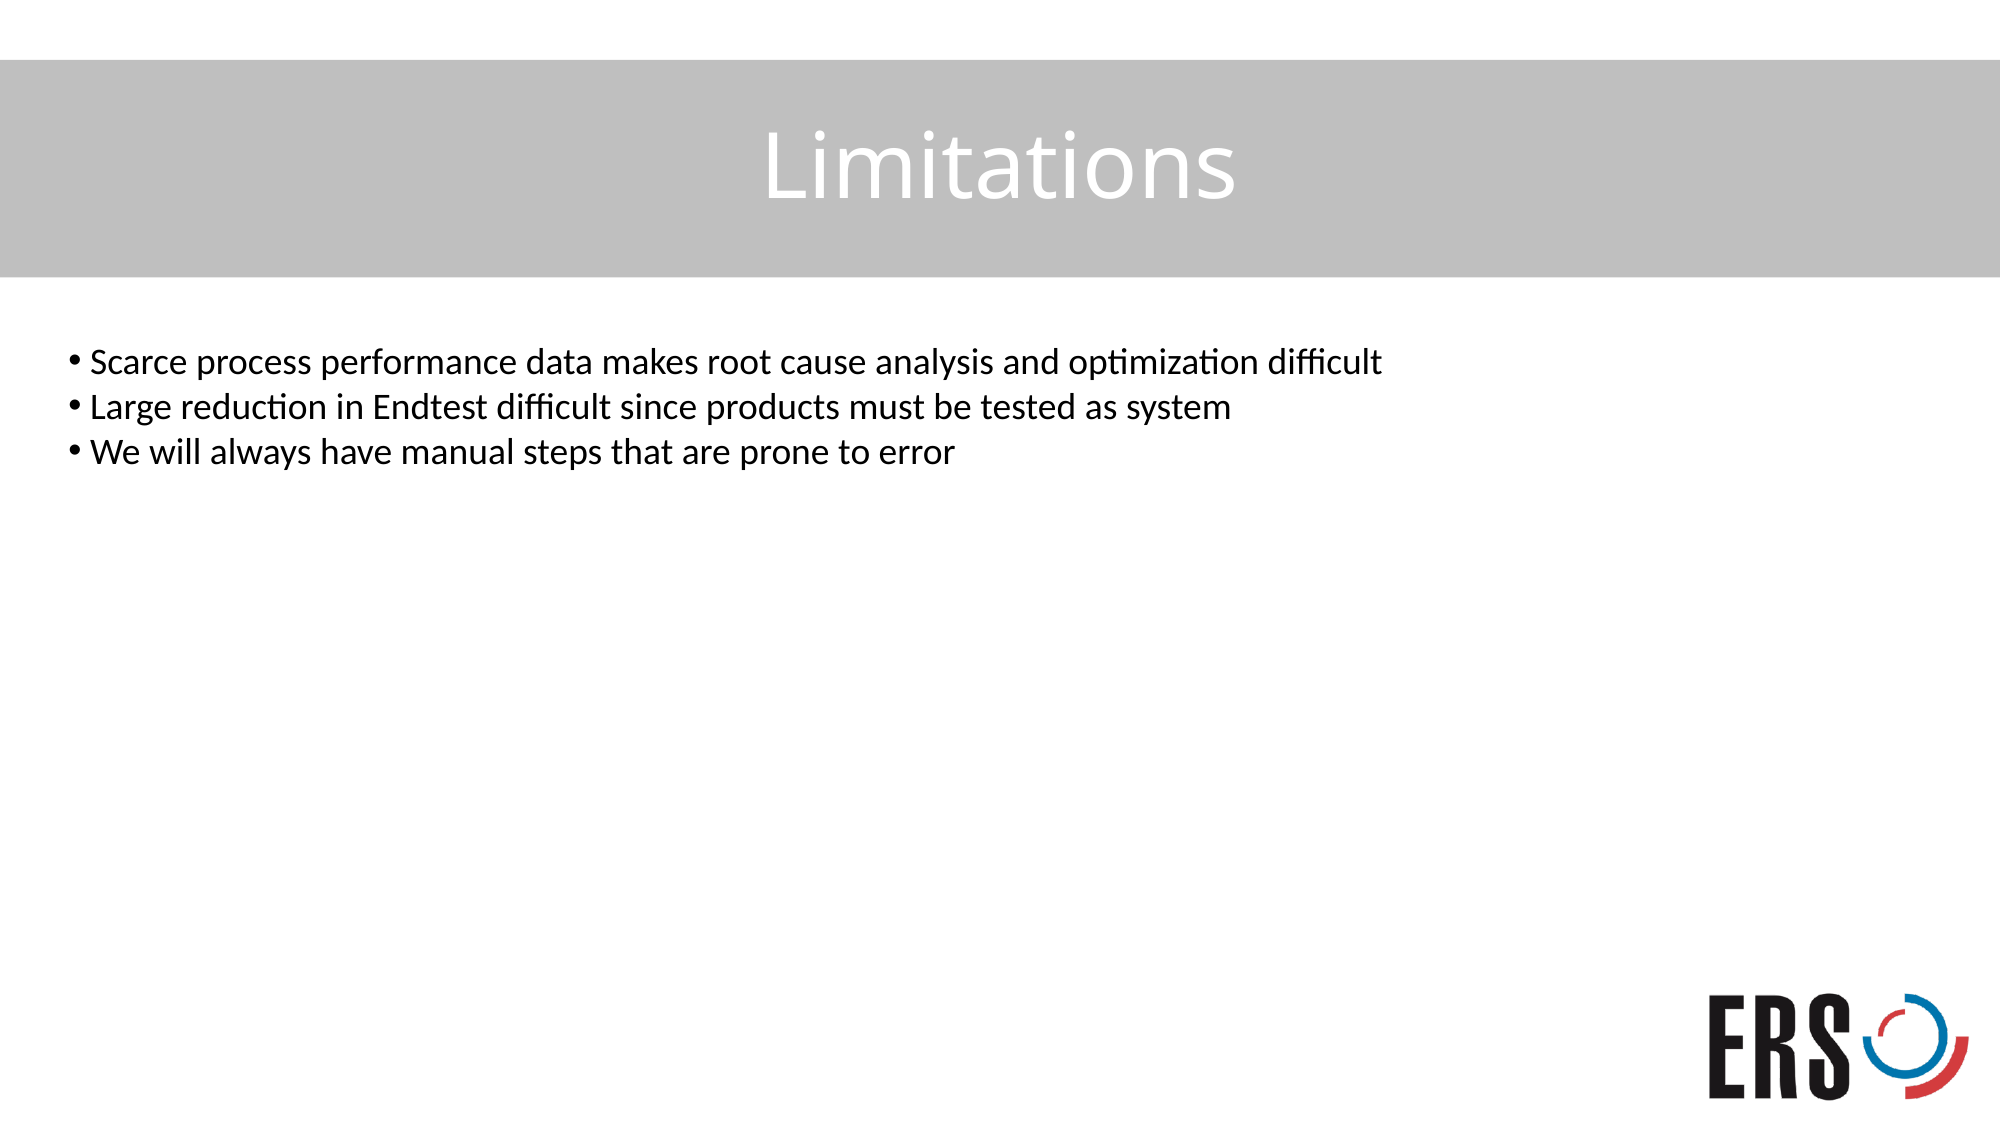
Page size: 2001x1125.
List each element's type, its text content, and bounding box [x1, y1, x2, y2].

text_box Scarce process performance data makes root cause analysis and optimization difficult Large reduction in Endtest difficult since products must be tested as system We will always have manual steps that are prone to error [53, 329, 1916, 480]
title Limitations [0, 59, 2000, 278]
picture [1697, 982, 1980, 1112]
